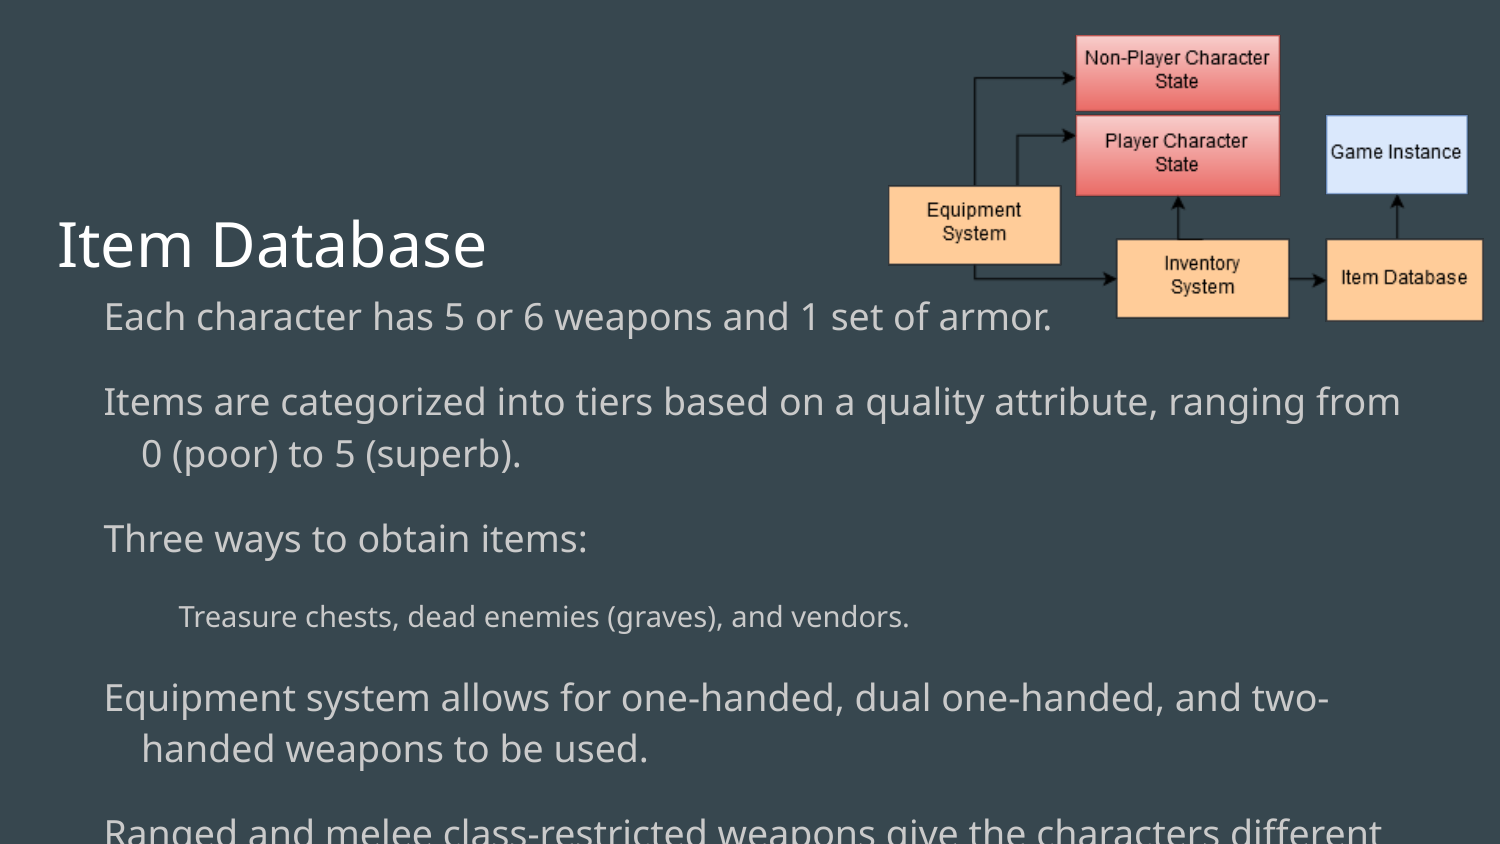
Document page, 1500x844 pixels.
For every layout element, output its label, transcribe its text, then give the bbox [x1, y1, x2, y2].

picture [888, 34, 1484, 322]
title Item Database [42, 189, 882, 284]
list Each character has 5 or 6 weapons and 1 set of armor. Items are categorized into tiers based on a quality attribute, ranging from 0 (poor) to 5 (superb). Three ways to obtain items: Treasure chests, dead enemies (graves), and vendors. Equipment system allows for one-handed, dual one-handed, and two-handed weapons to be used. Ranged and melee class-restricted weapons give the characters different combat strategies. [51, 271, 1449, 833]
